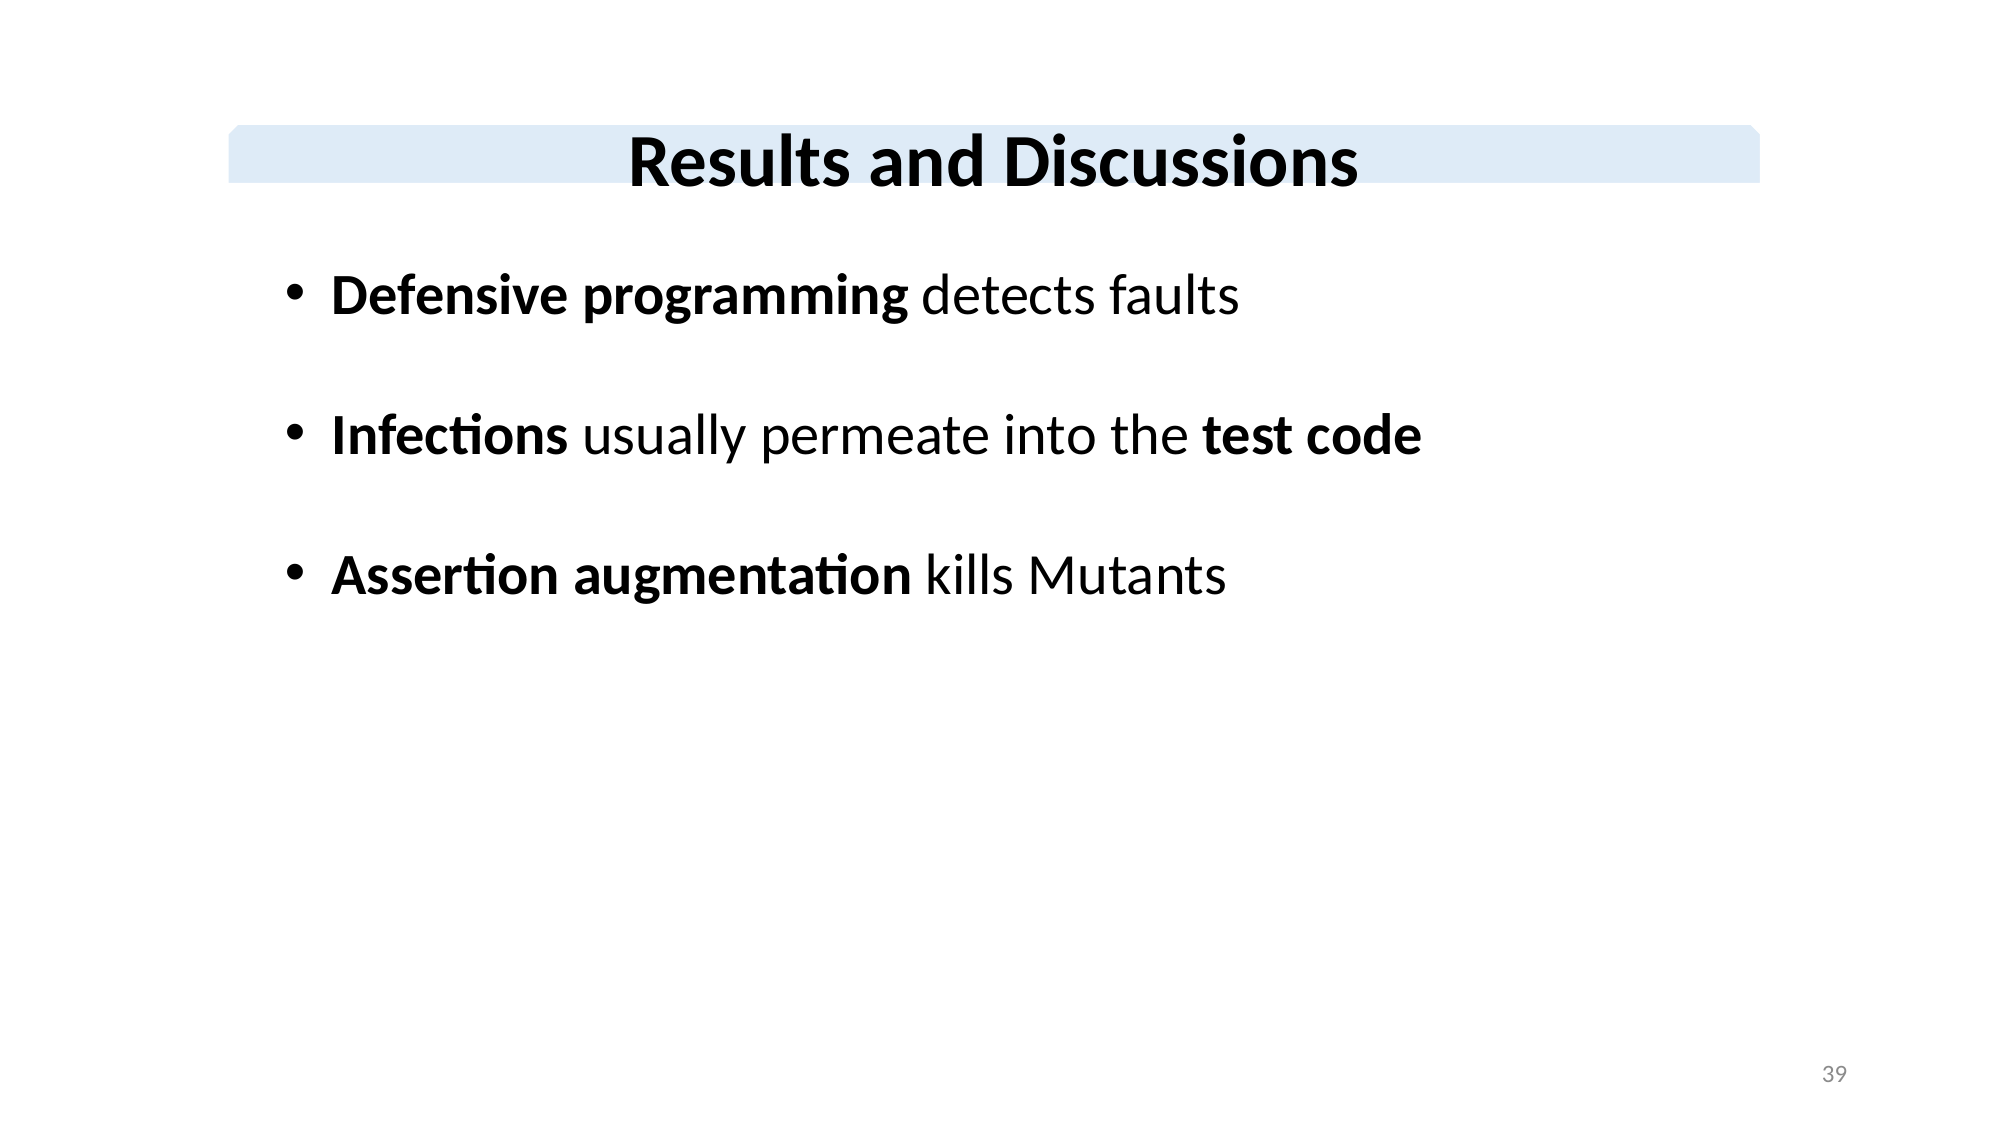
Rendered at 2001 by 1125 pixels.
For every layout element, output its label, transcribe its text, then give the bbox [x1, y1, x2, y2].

text_box Results and Discussions [226, 122, 1762, 185]
slide_number 39 [1412, 1042, 1863, 1103]
text_box Defensive programming detects faults Infections usually permeate into the test code Assertion augmentation kills Mutants [269, 248, 1845, 824]
